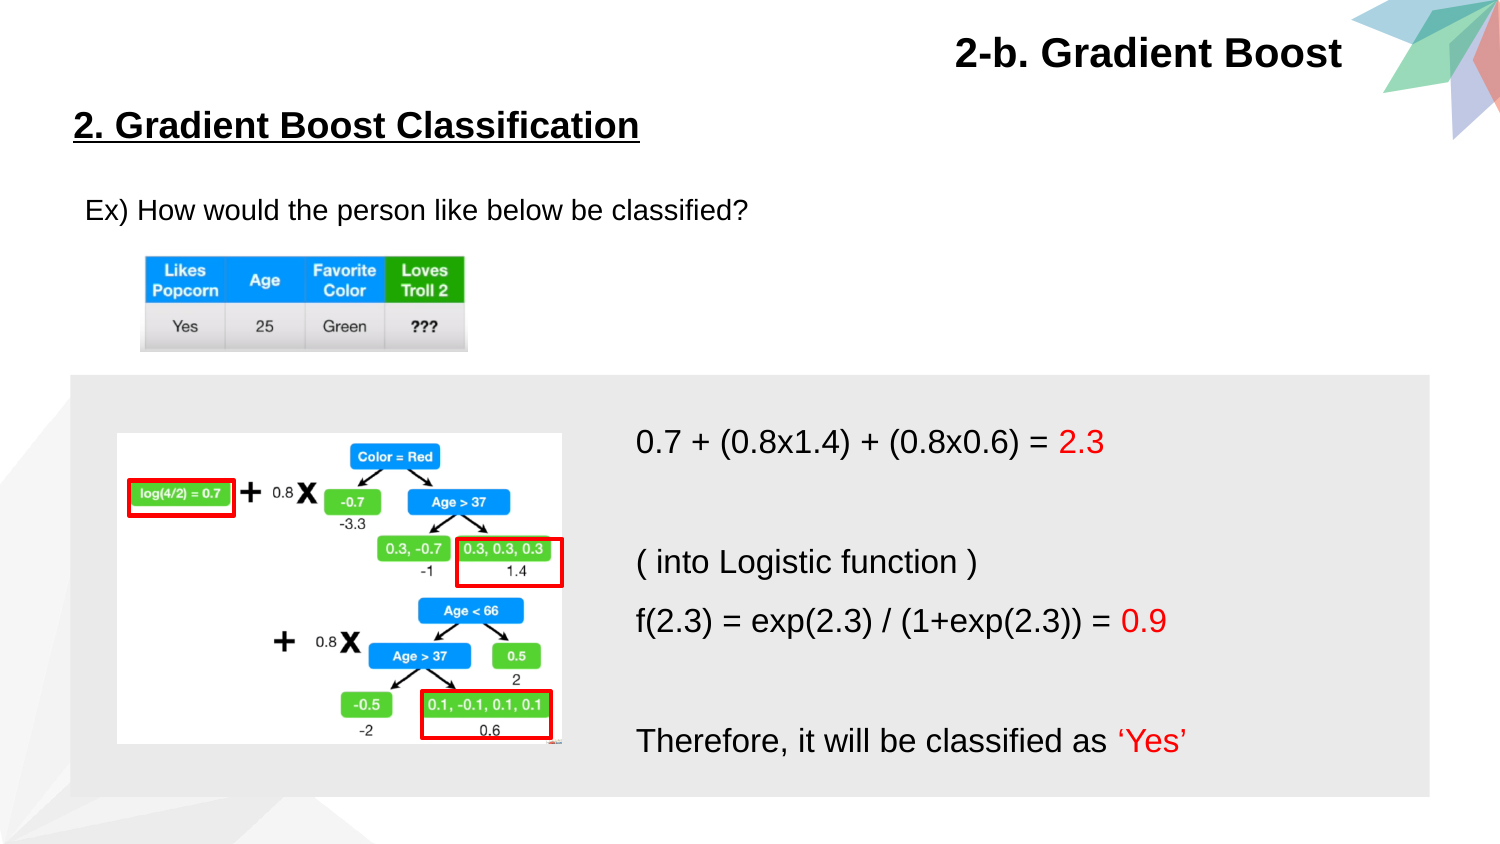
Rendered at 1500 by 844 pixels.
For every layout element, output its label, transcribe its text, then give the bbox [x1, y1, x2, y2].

text_box Ex) How would the person like below be classified? [70, 183, 1032, 234]
text_box [68, 373, 1432, 799]
list 2-b. Gradient Boost [844, 20, 1454, 82]
text_box 2. Gradient Boost Classification [58, 93, 668, 154]
picture [0, 0, 1500, 844]
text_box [116, 433, 562, 744]
text_box 0.7 + (0.8x1.4) + (0.8x0.6) = 2.3 ( into Logistic function ) f(2.3) = exp(2.3) / (1+exp(2.3)) = 0.9 Therefore, it will be classified as ‘Yes’ [621, 392, 1407, 827]
